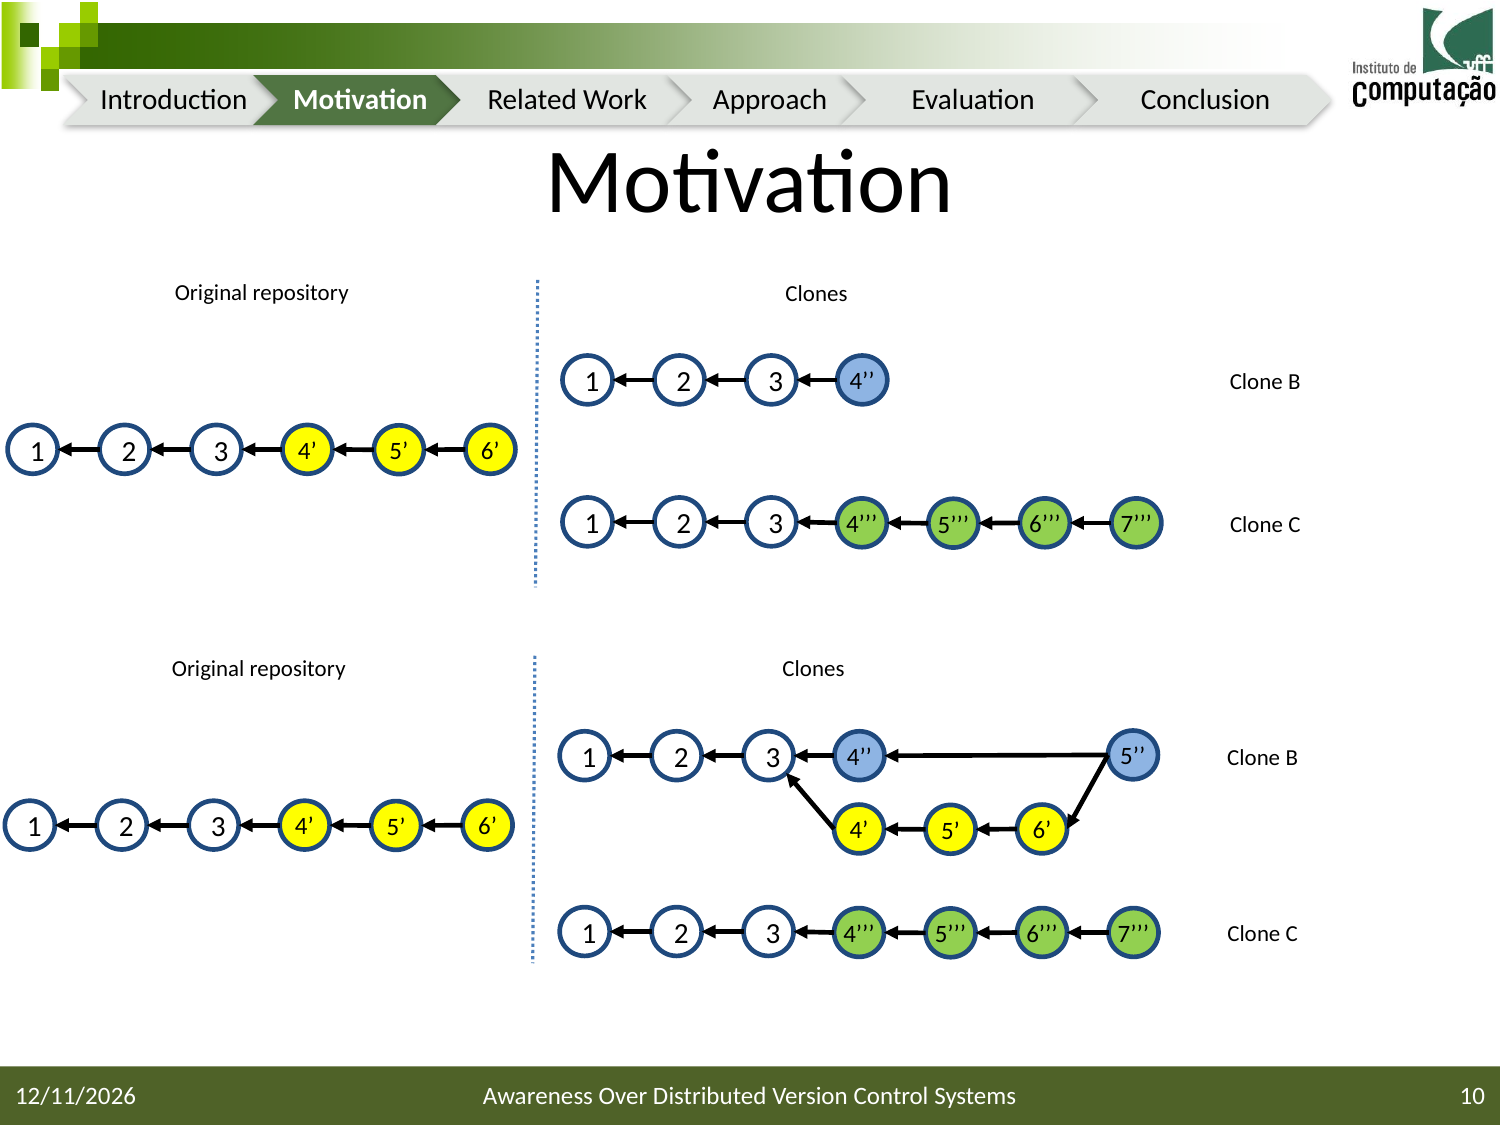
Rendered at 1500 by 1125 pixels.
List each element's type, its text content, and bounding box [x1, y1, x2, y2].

text_box 5’ [923, 802, 978, 856]
text_box 1 [557, 905, 612, 959]
text_box Clone C [1201, 491, 1330, 555]
text_box 2 [652, 353, 707, 407]
text_box 6’ [463, 422, 518, 476]
text_box 7’’’ [1109, 496, 1164, 550]
text_box 4’ [832, 802, 887, 856]
text_box 1 [557, 729, 612, 783]
text_box 5’ [372, 423, 426, 477]
text_box 4’’’ [834, 496, 889, 550]
text_box 6’ [1015, 802, 1069, 856]
text_box 1 [560, 353, 615, 407]
text_box 4’ [277, 798, 332, 852]
text_box 1 [5, 422, 60, 476]
text_box 3 [744, 495, 799, 549]
text_box Clone B [1201, 348, 1330, 412]
text_box Clone C [1198, 900, 1327, 965]
text_box 5’’’ [926, 496, 981, 550]
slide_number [0, 1065, 350, 1125]
text_box 2 [649, 905, 704, 959]
title Motivation [23, 82, 1477, 270]
text_box 3 [741, 729, 796, 783]
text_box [1066, 754, 1109, 830]
text_box 6’’’ [1017, 496, 1072, 550]
text_box 3 [744, 353, 799, 407]
text_box 4’’ [835, 353, 890, 407]
text_box Clone B [1198, 724, 1327, 788]
text_box 6’ [460, 798, 515, 852]
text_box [62, 74, 1333, 126]
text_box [785, 772, 835, 830]
text_box 4’ [280, 422, 335, 476]
text_box 3 [741, 905, 796, 959]
text_box 6’’’ [1015, 905, 1070, 959]
text_box Original repository [150, 635, 368, 699]
text_box 5’ [369, 798, 424, 852]
text_box 2 [94, 798, 149, 852]
text_box 2 [97, 422, 152, 476]
text_box 1 [2, 798, 57, 852]
slide_number 10 [1149, 1065, 1500, 1125]
text_box Clones [707, 260, 926, 324]
text_box 5’’ [1106, 728, 1161, 782]
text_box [532, 655, 536, 964]
text_box 7’’’ [1106, 905, 1161, 959]
text_box 3 [186, 798, 241, 852]
text_box 4’’ [832, 729, 887, 783]
text_box 4’’’ [832, 905, 887, 959]
text_box 2 [652, 495, 707, 549]
text_box Original repository [153, 259, 371, 323]
text_box 1 [560, 495, 615, 549]
text_box Clones [704, 636, 923, 700]
text_box 5’’’ [923, 906, 978, 960]
text_box 3 [189, 422, 244, 476]
footer Awareness Over Distributed Version Control Systems [362, 1065, 1138, 1125]
text_box 2 [649, 729, 704, 783]
